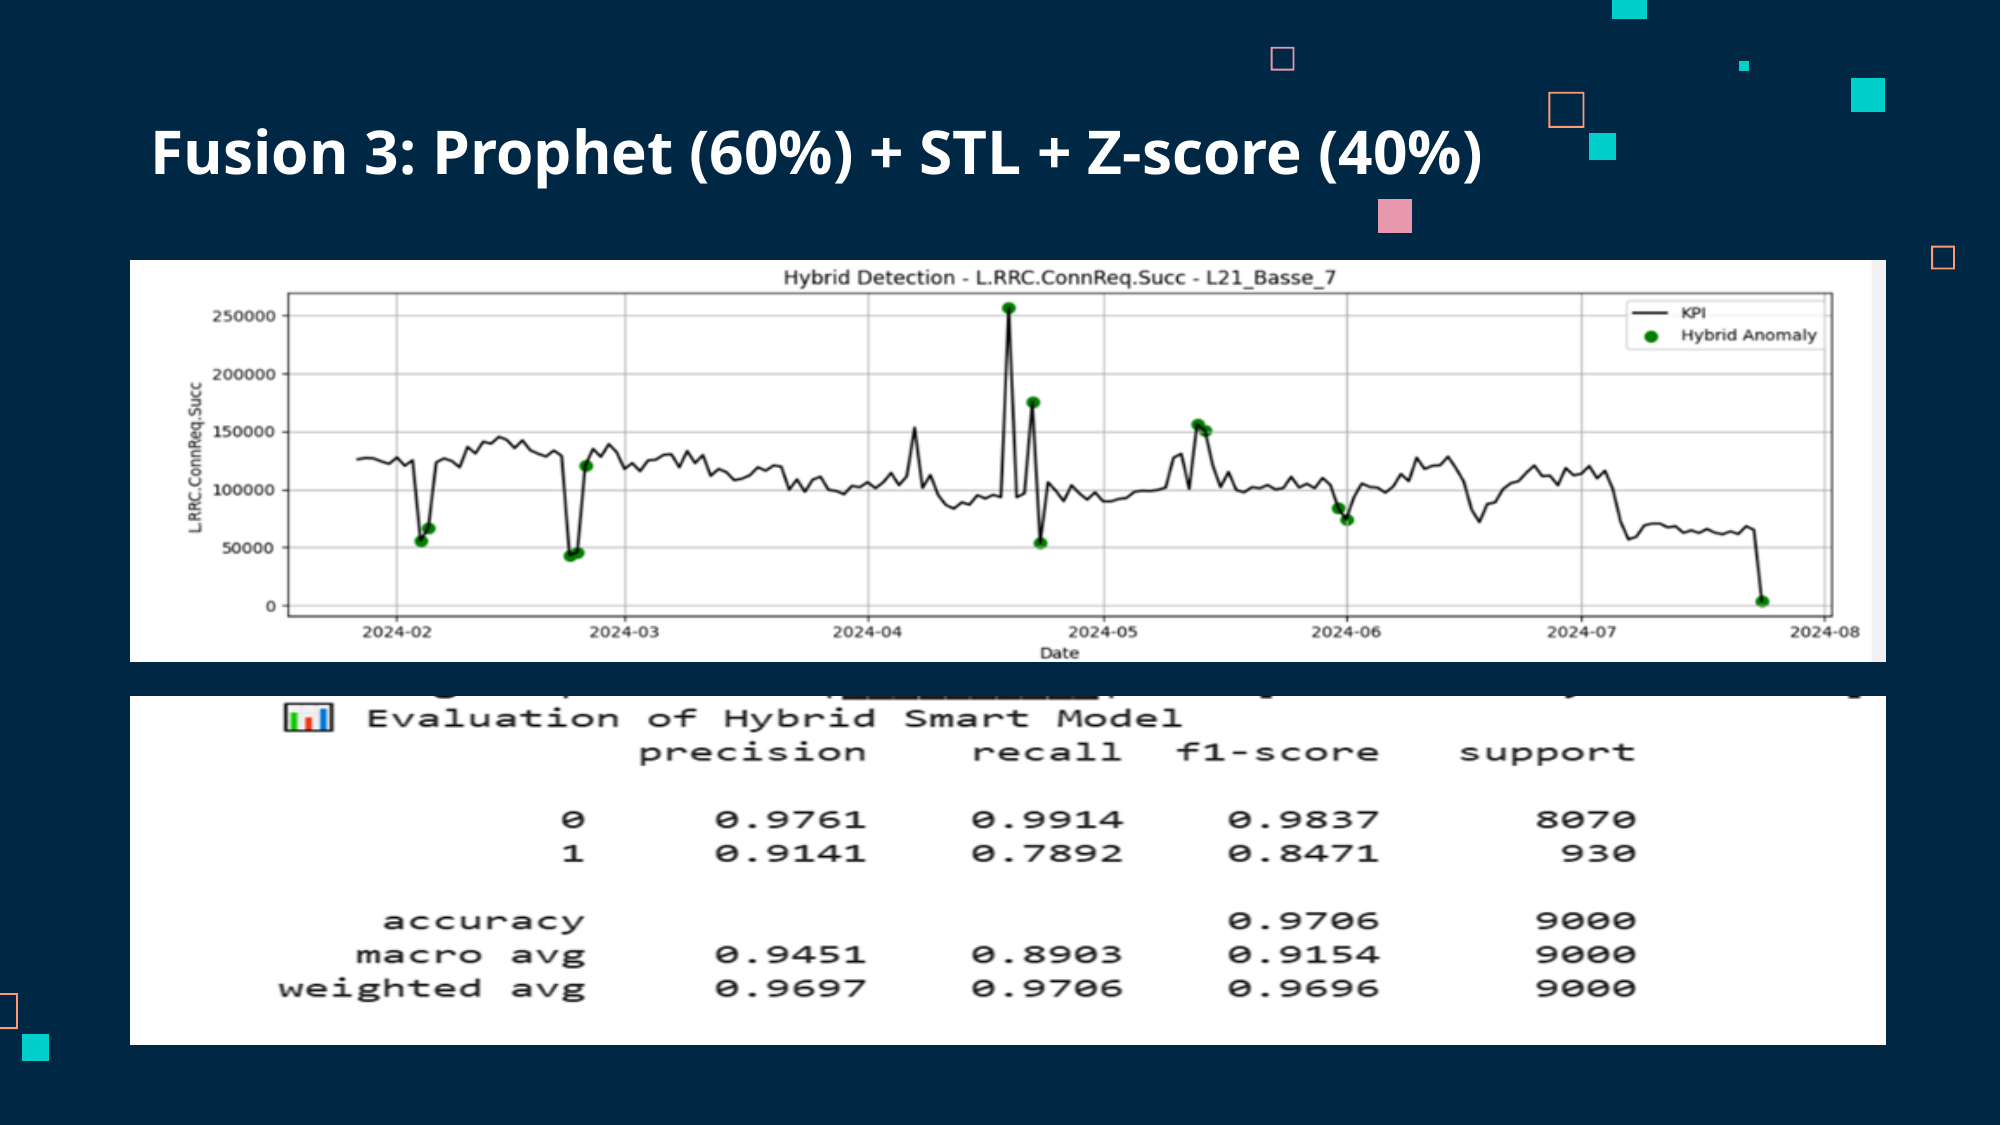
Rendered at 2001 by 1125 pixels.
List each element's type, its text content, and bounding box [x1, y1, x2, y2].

title Fusion 3: Prophet (60%) + STL + Z-score (40%) [135, 100, 1637, 257]
picture [130, 696, 1886, 1045]
picture [130, 259, 1886, 662]
